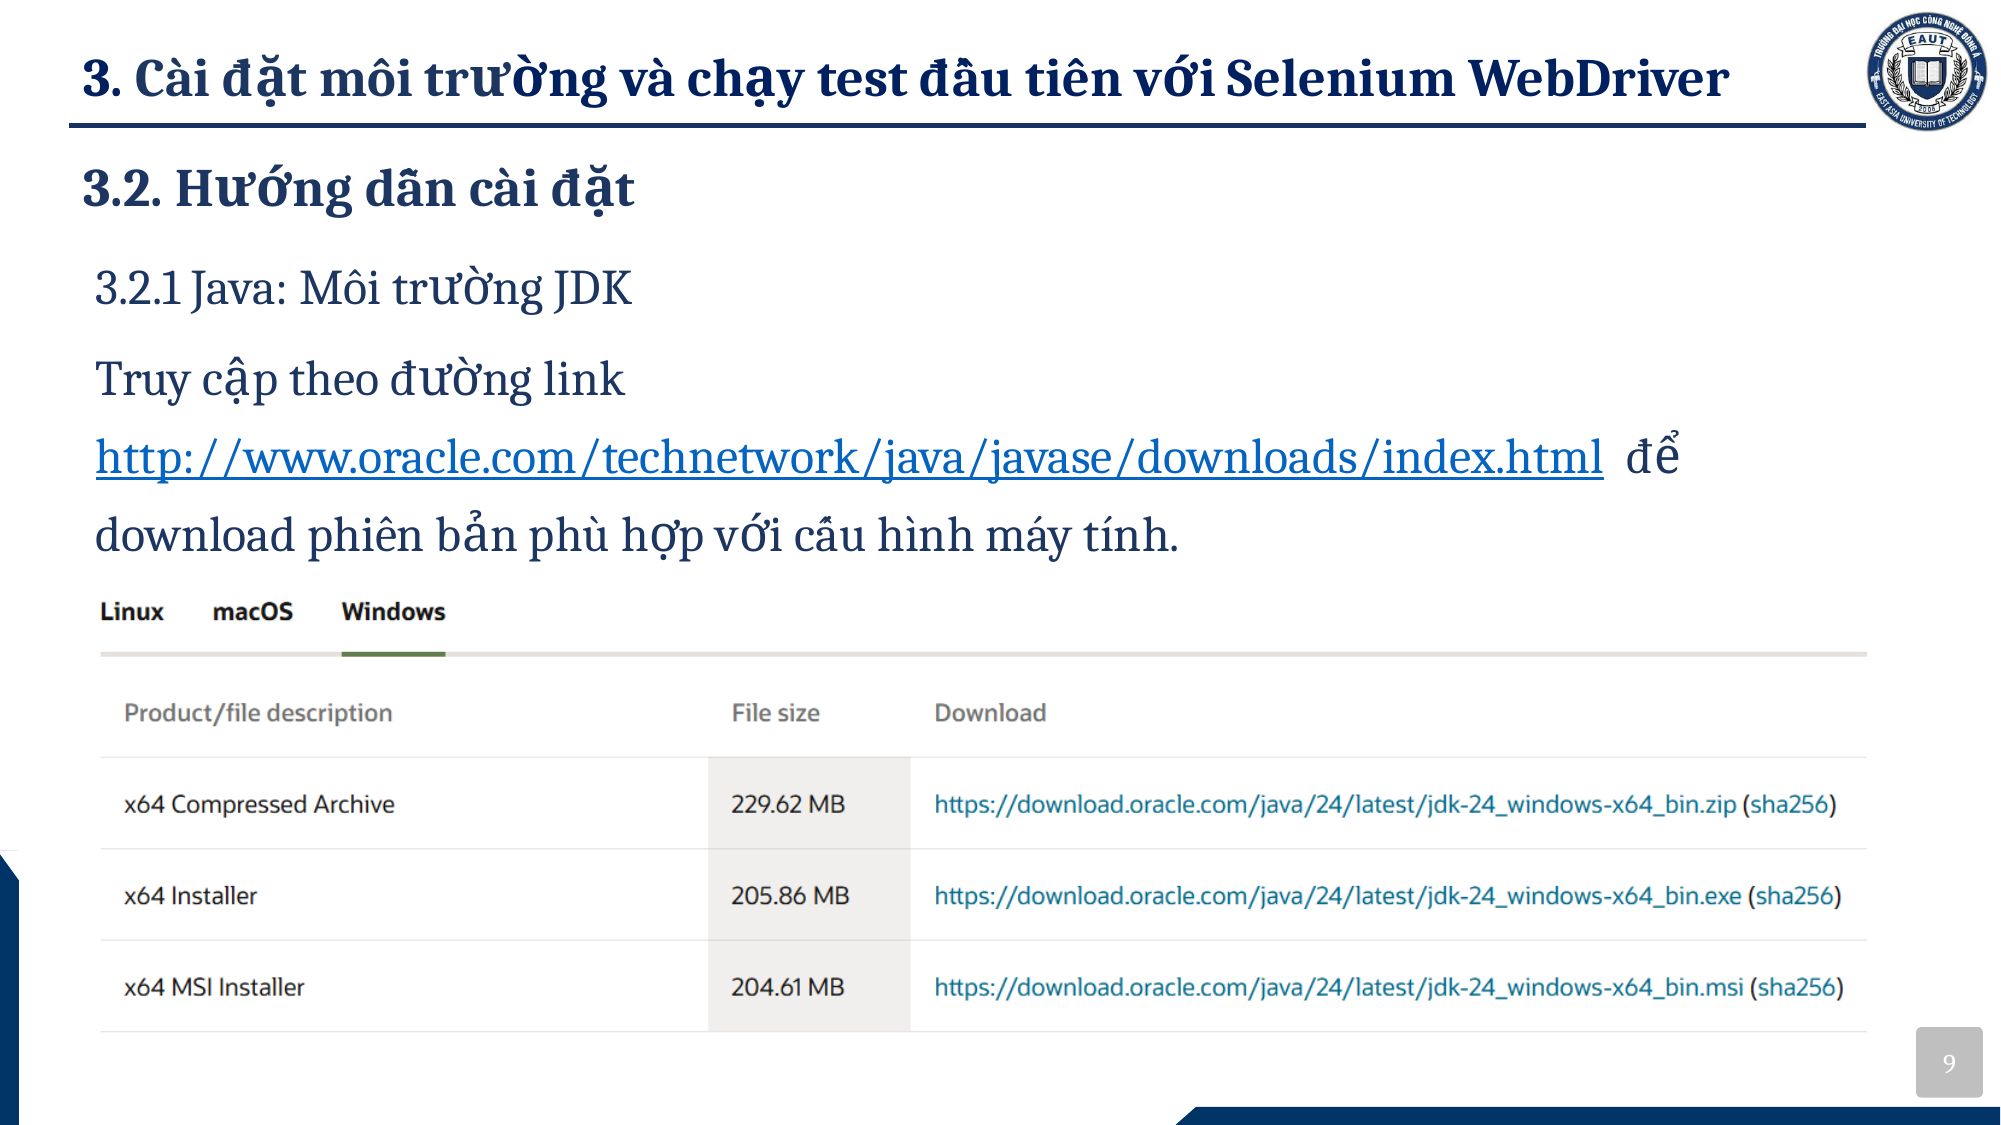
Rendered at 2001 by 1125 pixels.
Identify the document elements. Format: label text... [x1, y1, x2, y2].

picture [85, 591, 1867, 1036]
text_box 3.2. Hướng dẫn cài đặt [68, 144, 1902, 225]
picture [1866, 11, 1988, 132]
list 3.2.1 Java: Môi trường JDK Truy cập theo đường link http://www.oracle.com/technetwork/java/javase/downloads/index.html để download phiên bản phù hợp với cấu hình máy tính. [81, 229, 1902, 930]
title 3. Cài đặt môi trường và chạy test đầu tiên với Selenium WebDriver [68, 37, 1769, 114]
